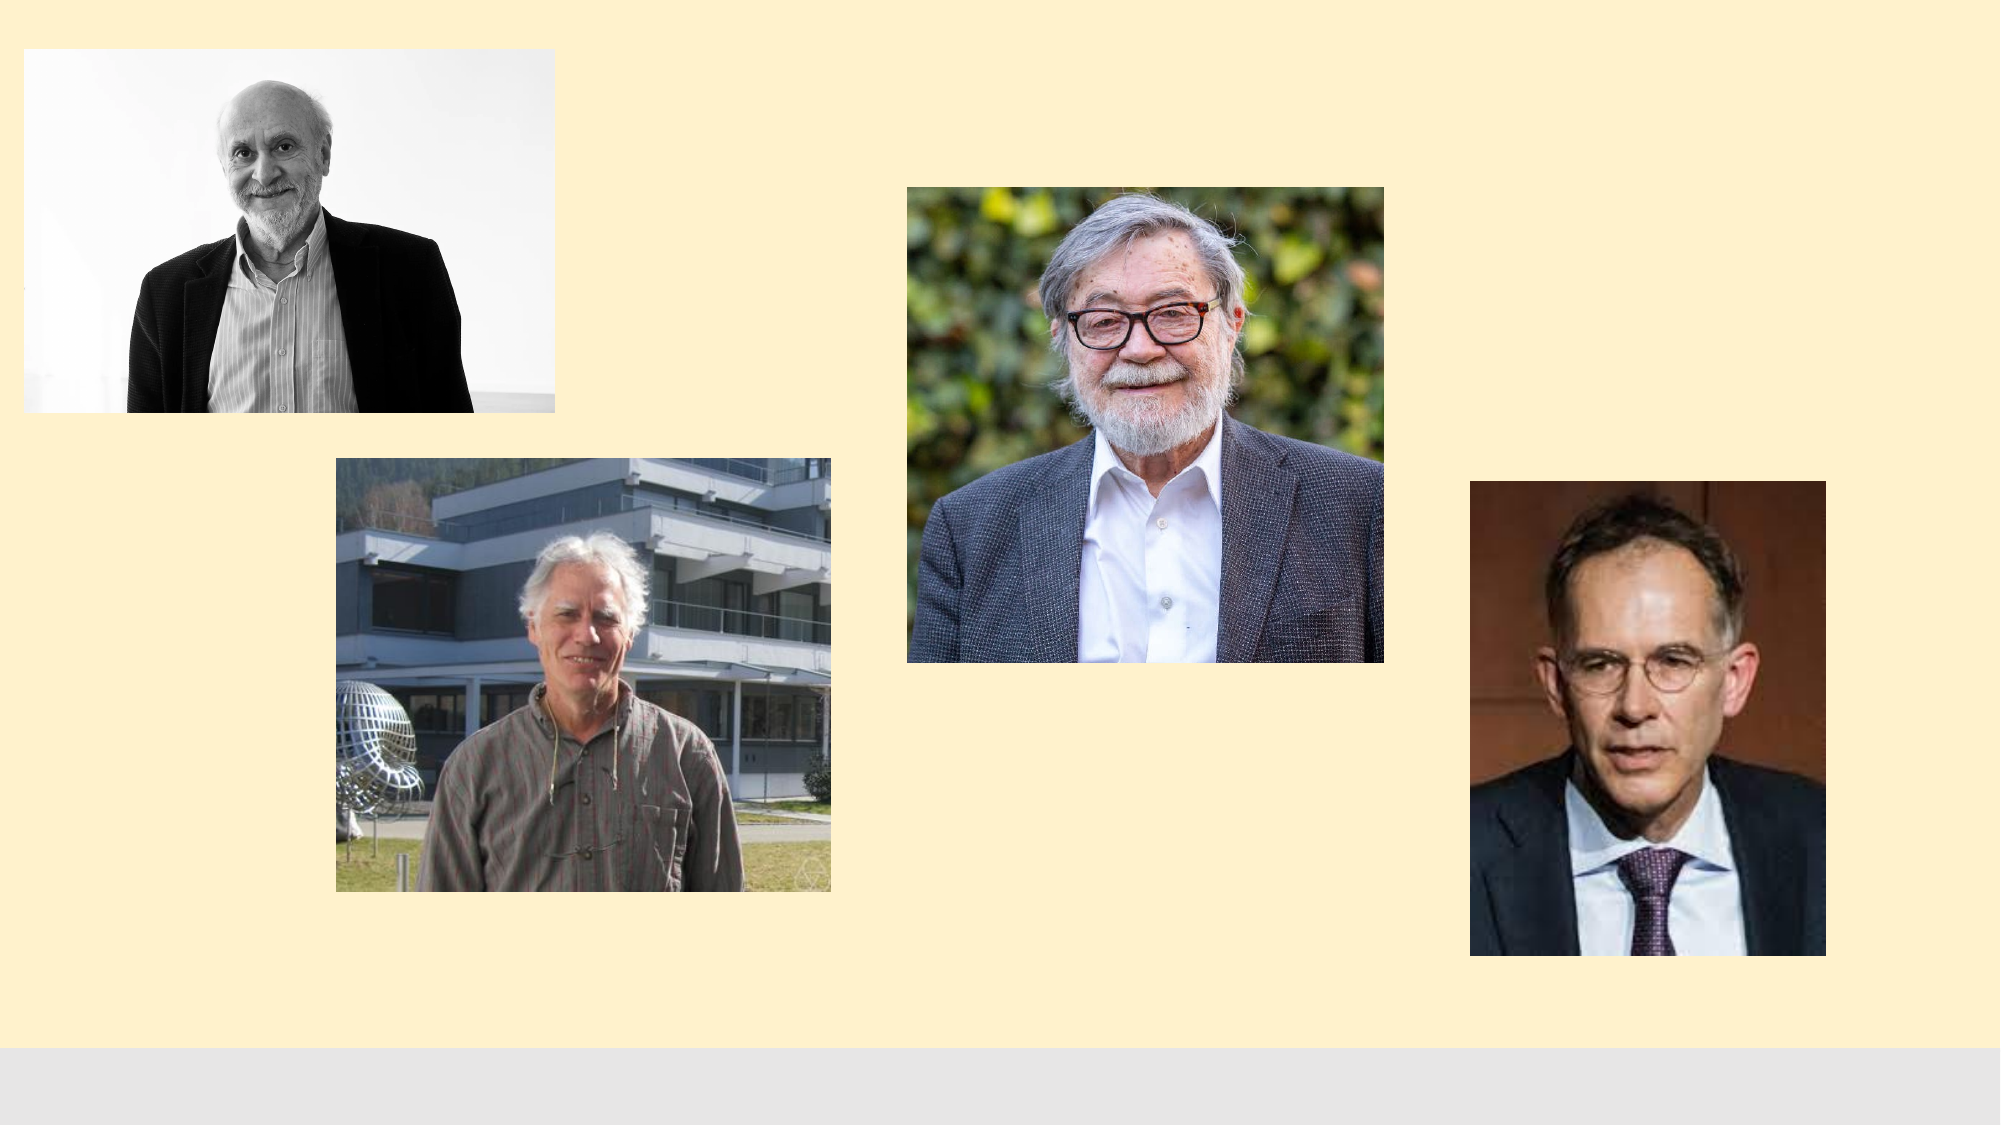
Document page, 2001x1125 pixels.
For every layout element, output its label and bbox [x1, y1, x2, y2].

picture [1469, 480, 1826, 956]
picture [336, 458, 831, 892]
picture [24, 49, 555, 413]
picture [907, 187, 1384, 663]
